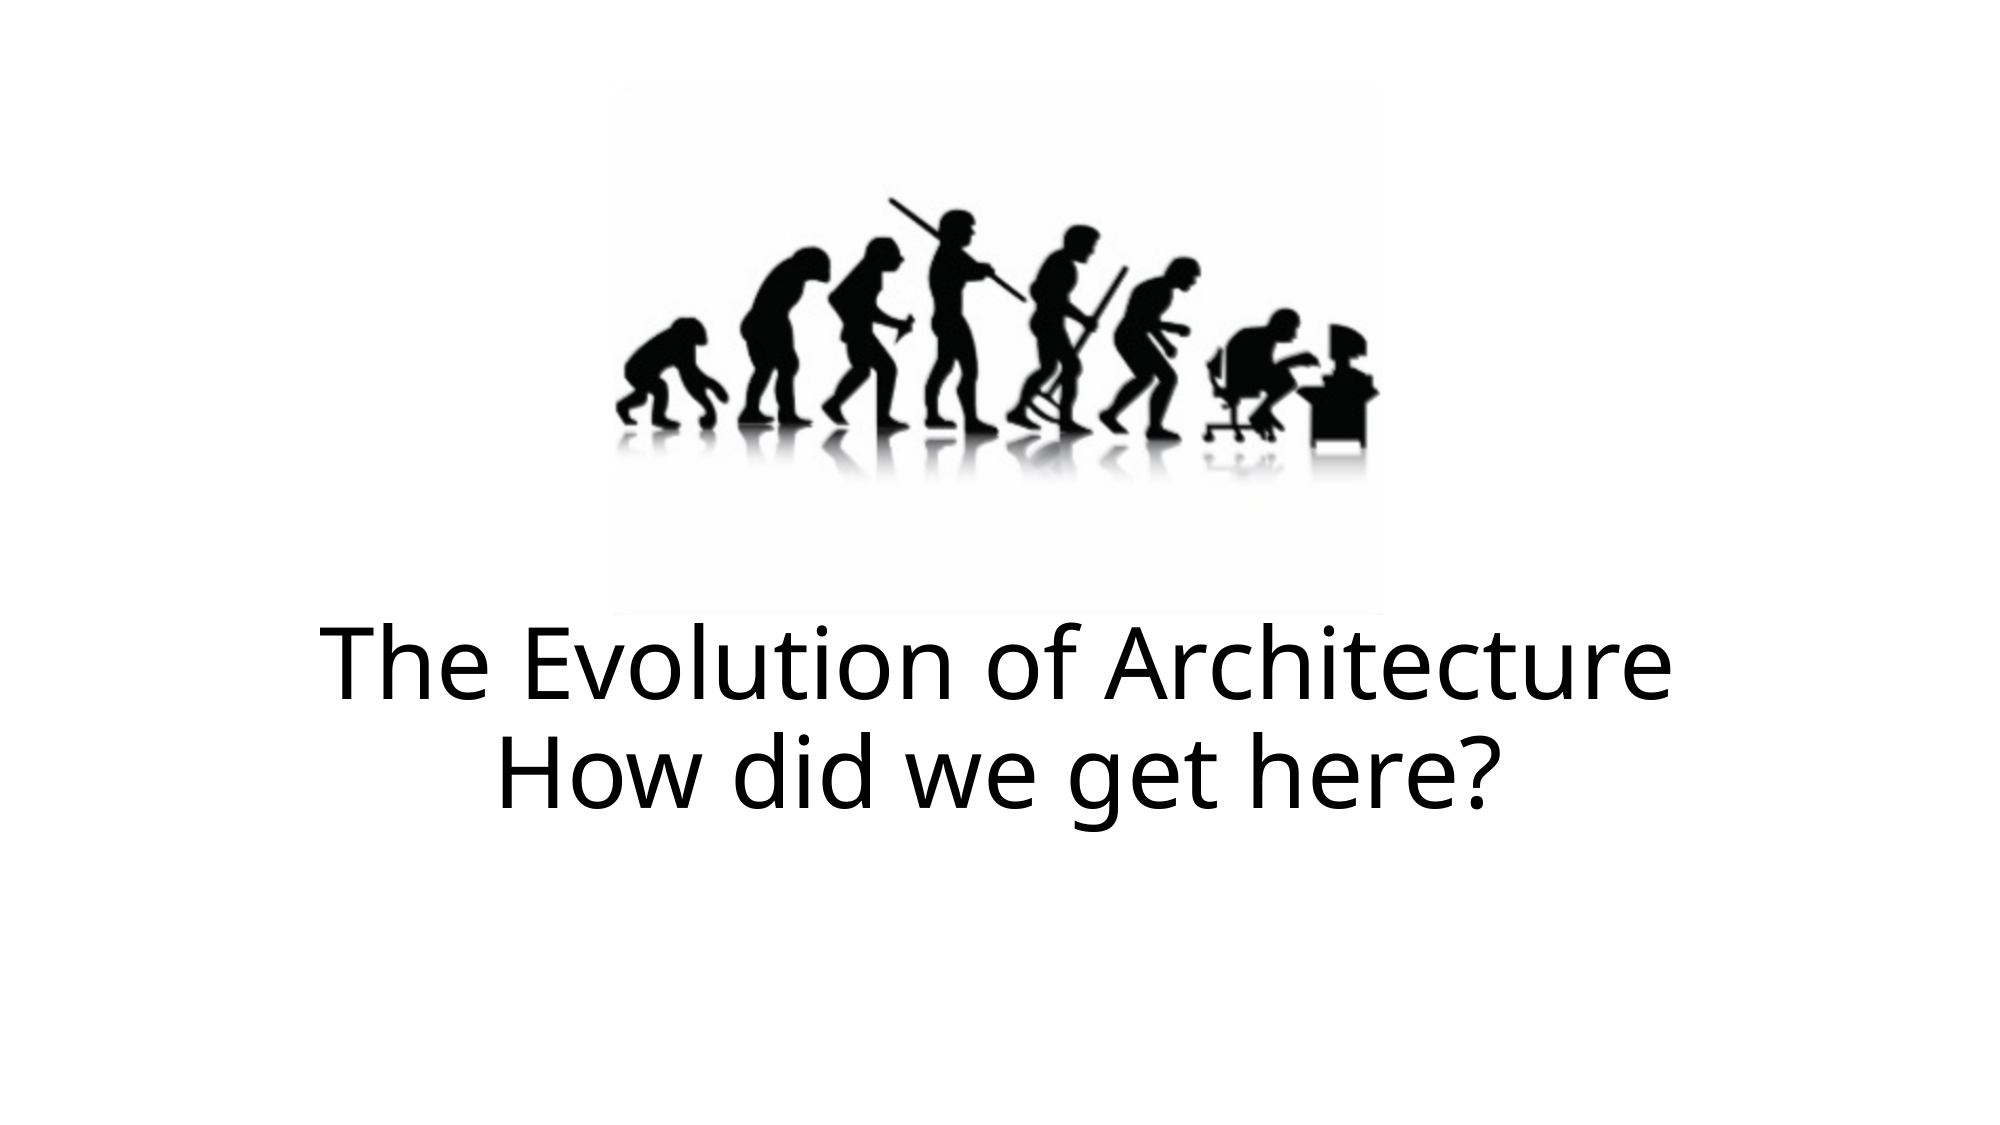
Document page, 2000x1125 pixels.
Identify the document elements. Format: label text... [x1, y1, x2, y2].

picture [614, 85, 1383, 615]
title The Evolution of Architecture How did we get here? [136, 280, 1861, 838]
